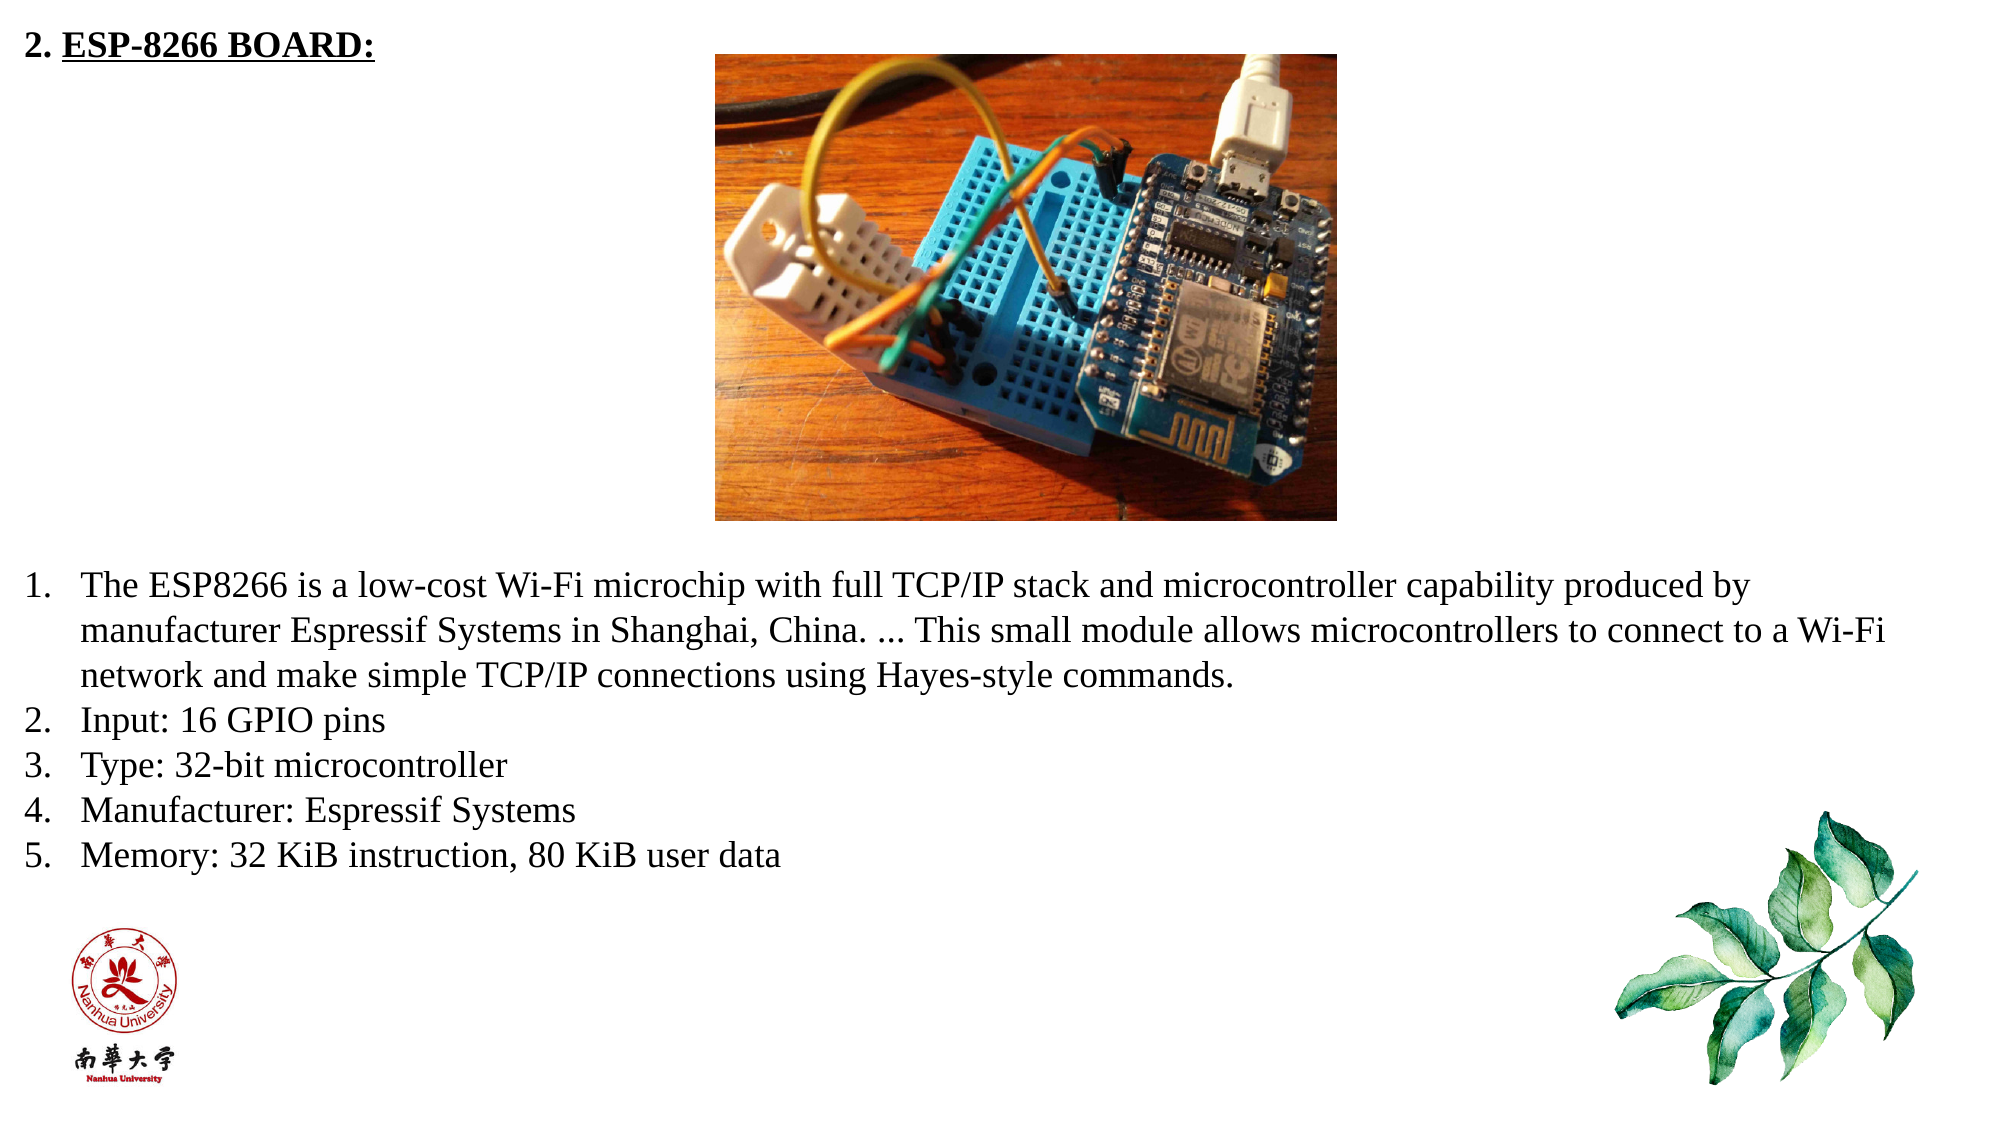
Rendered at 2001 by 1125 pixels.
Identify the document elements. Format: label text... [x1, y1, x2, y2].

picture [1598, 803, 1946, 1094]
picture [715, 54, 1337, 521]
text_box 2. ESP-8266 BOARD: The ESP8266 is a low-cost Wi-Fi microchip with full TCP/IP stack and microcontroller capability produced by manufacturer Espressif Systems in Shanghai, China. ... This small module allows microcontrollers to connect to a Wi-Fi network and make simple TCP/IP connections using Hayes-style commands. Input: 16 GPIO pins Type: 32-bit microcontroller Manufacturer: Espressif Systems Memory: 32 KiB instruction, 80 KiB user data [9, 12, 1965, 1018]
picture [9, 891, 234, 1116]
